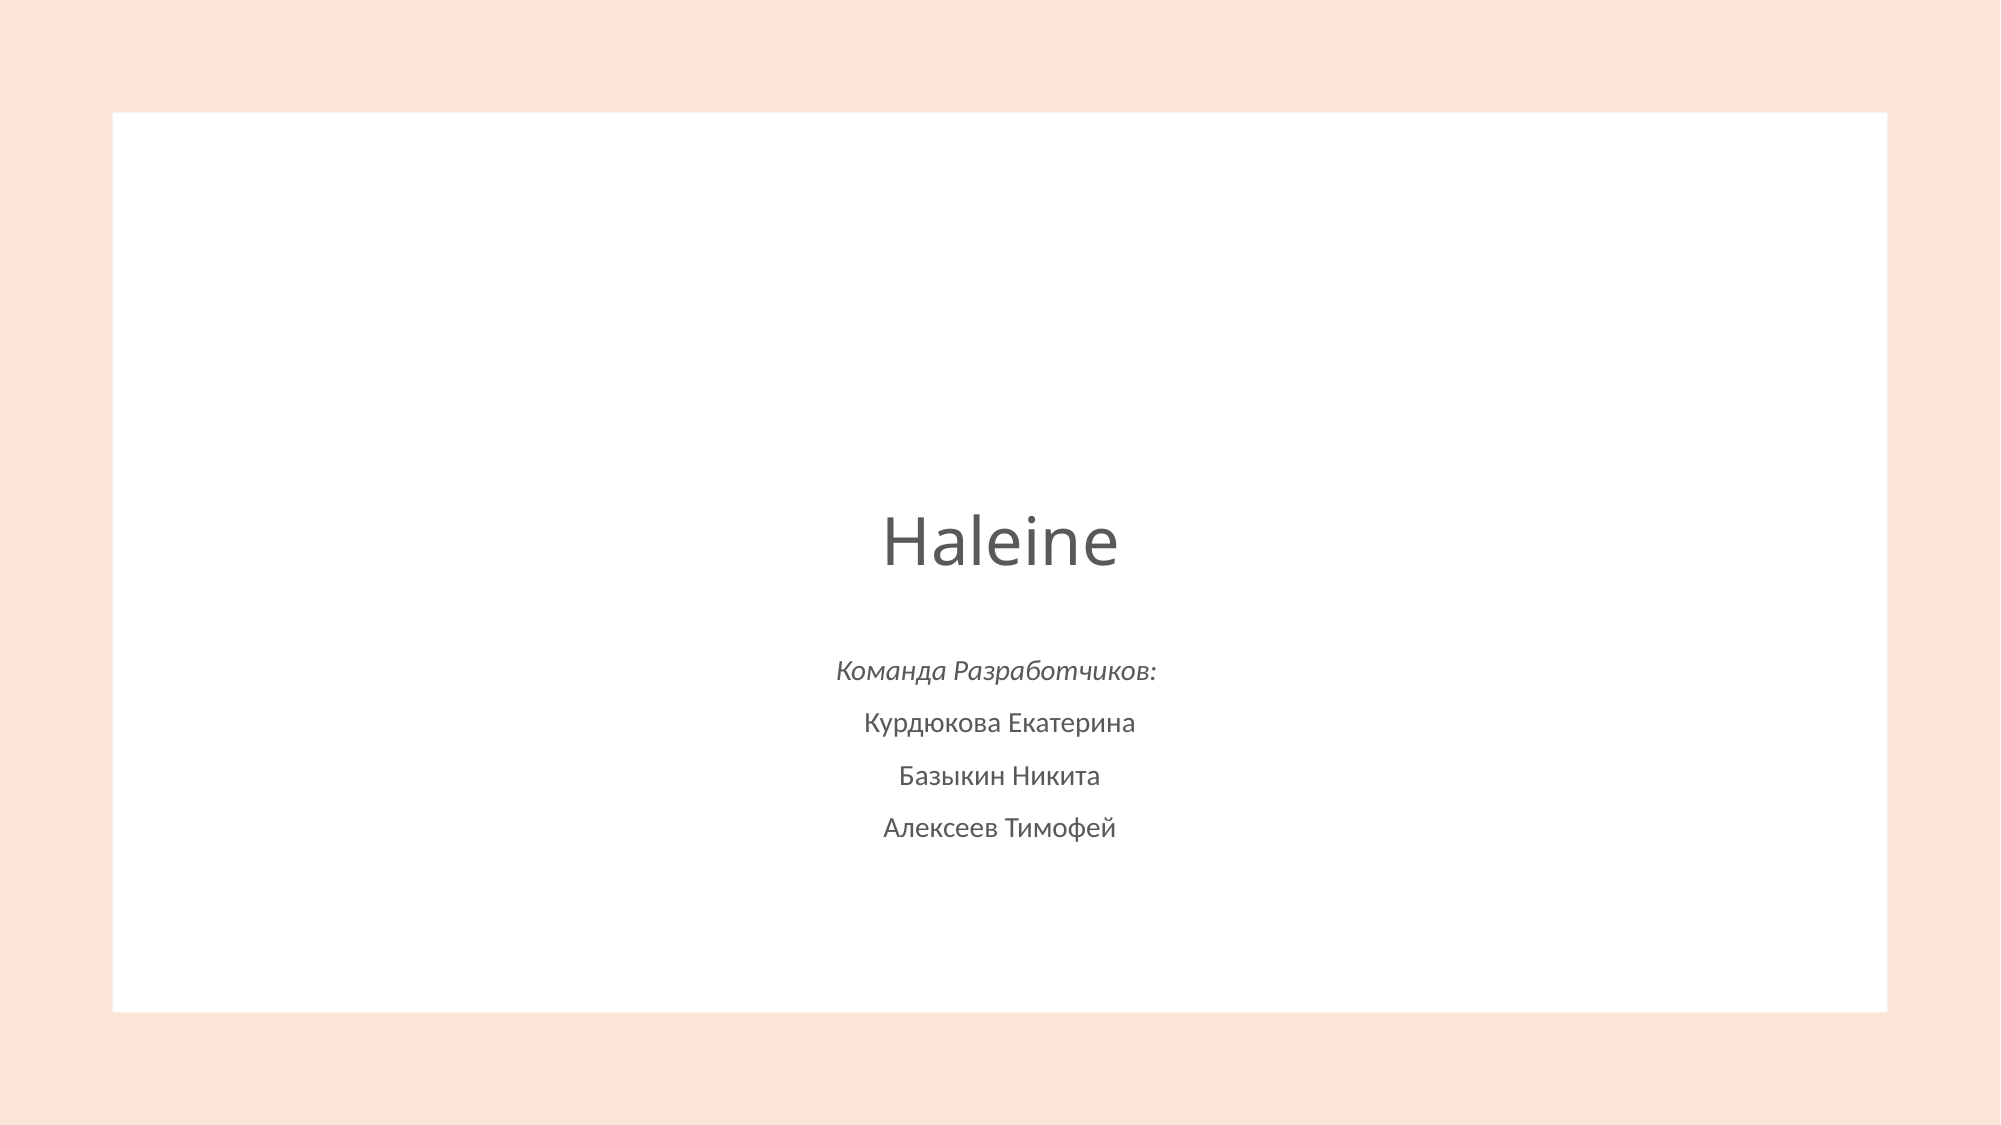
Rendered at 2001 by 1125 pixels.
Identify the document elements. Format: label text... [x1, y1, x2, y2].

text_box [0, 0, 2000, 1125]
title Haleine [436, 342, 1566, 588]
subtitle Команда Разработчиков: Курдюкова Екатерина Базыкин Никита Алексеев Тимофей [500, 647, 1500, 885]
text_box [111, 111, 1888, 1013]
